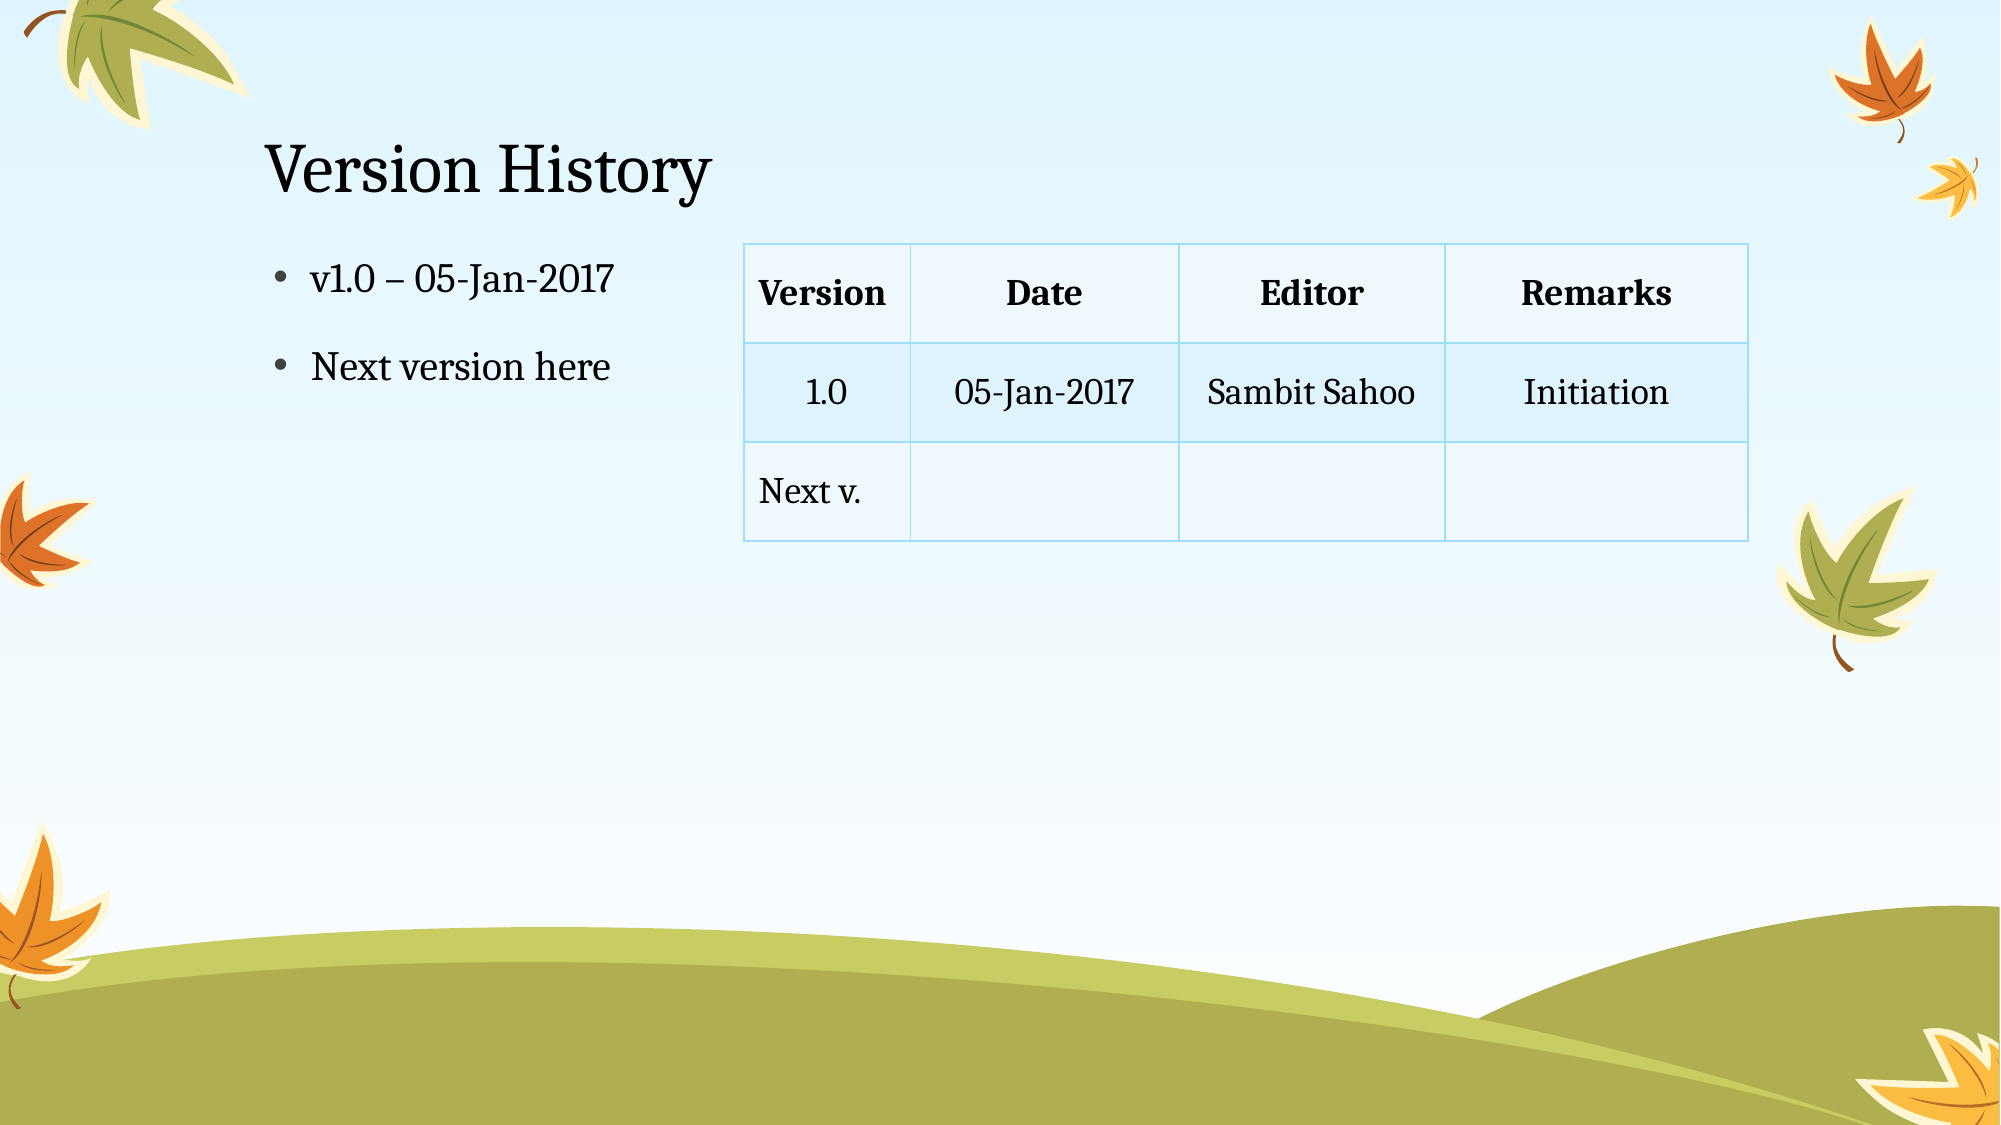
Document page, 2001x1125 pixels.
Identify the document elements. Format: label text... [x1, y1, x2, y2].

table_cell [911, 443, 1178, 540]
table_header Date [911, 245, 1178, 342]
title Version History [249, 12, 1749, 216]
table_cell [1446, 443, 1747, 540]
table_header Editor [1180, 245, 1444, 342]
table_cell 1.0 [745, 344, 910, 441]
table_cell [1180, 443, 1444, 540]
table_header Remarks [1446, 245, 1747, 342]
table_cell Sambit Sahoo [1180, 344, 1444, 441]
table_cell 05-Jan-2017 [911, 344, 1178, 441]
table_header Version [745, 245, 910, 342]
table_cell Next v. [745, 443, 910, 540]
table_cell Initiation [1446, 344, 1747, 441]
list v1.0 – 05-Jan-2017 Next version here [250, 243, 814, 921]
